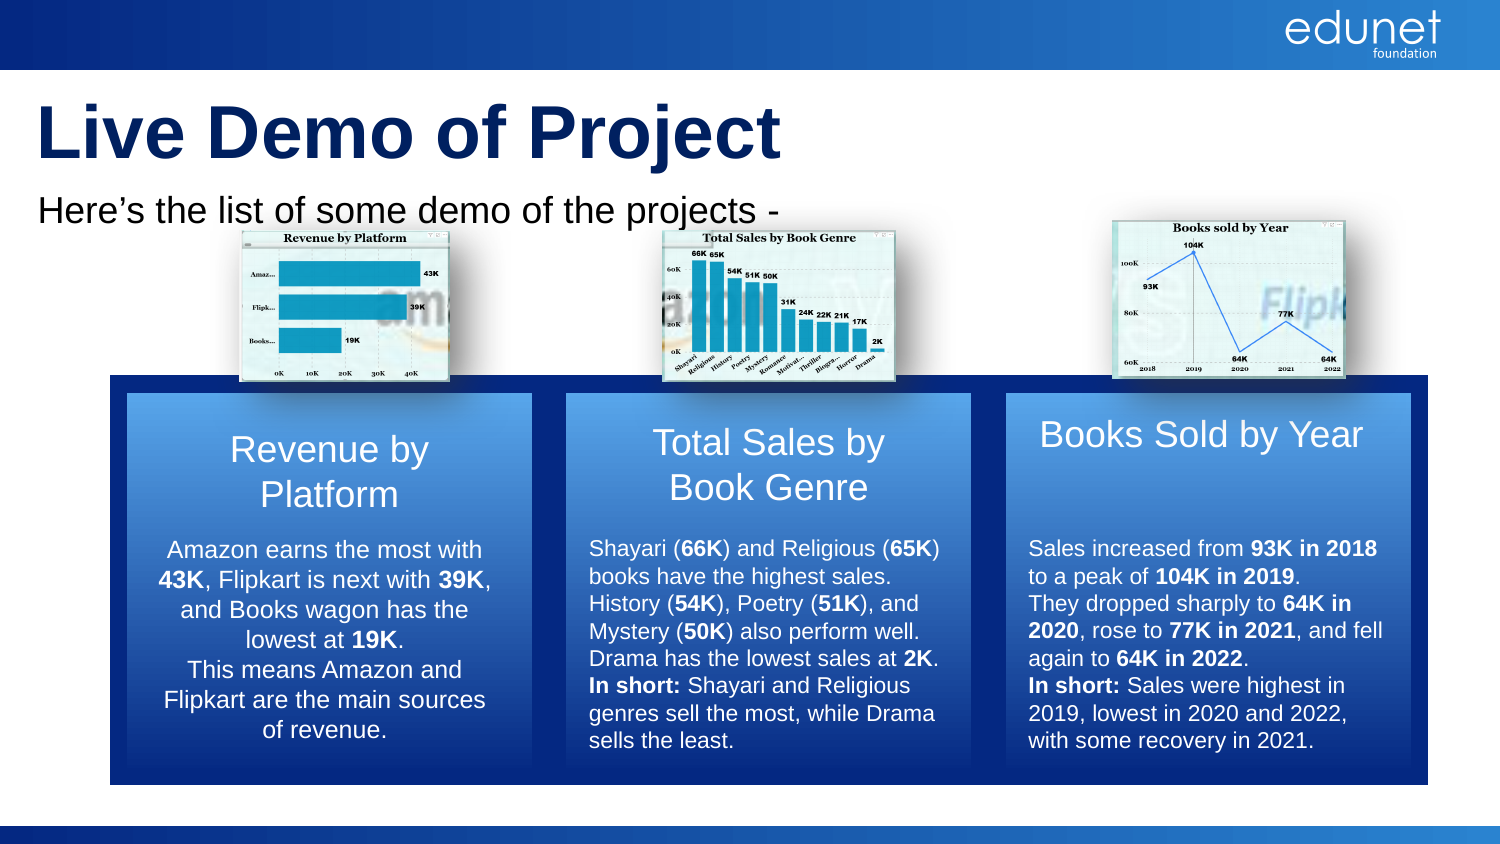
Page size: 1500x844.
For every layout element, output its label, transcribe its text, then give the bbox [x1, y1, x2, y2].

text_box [117, 257, 1420, 785]
text_box Here’s the list of some demo of the projects - [37, 186, 1472, 232]
title Live Demo of Project [21, 86, 1420, 243]
picture [661, 230, 896, 382]
picture [1111, 219, 1346, 379]
picture [239, 230, 451, 382]
picture [1282, 8, 1442, 61]
